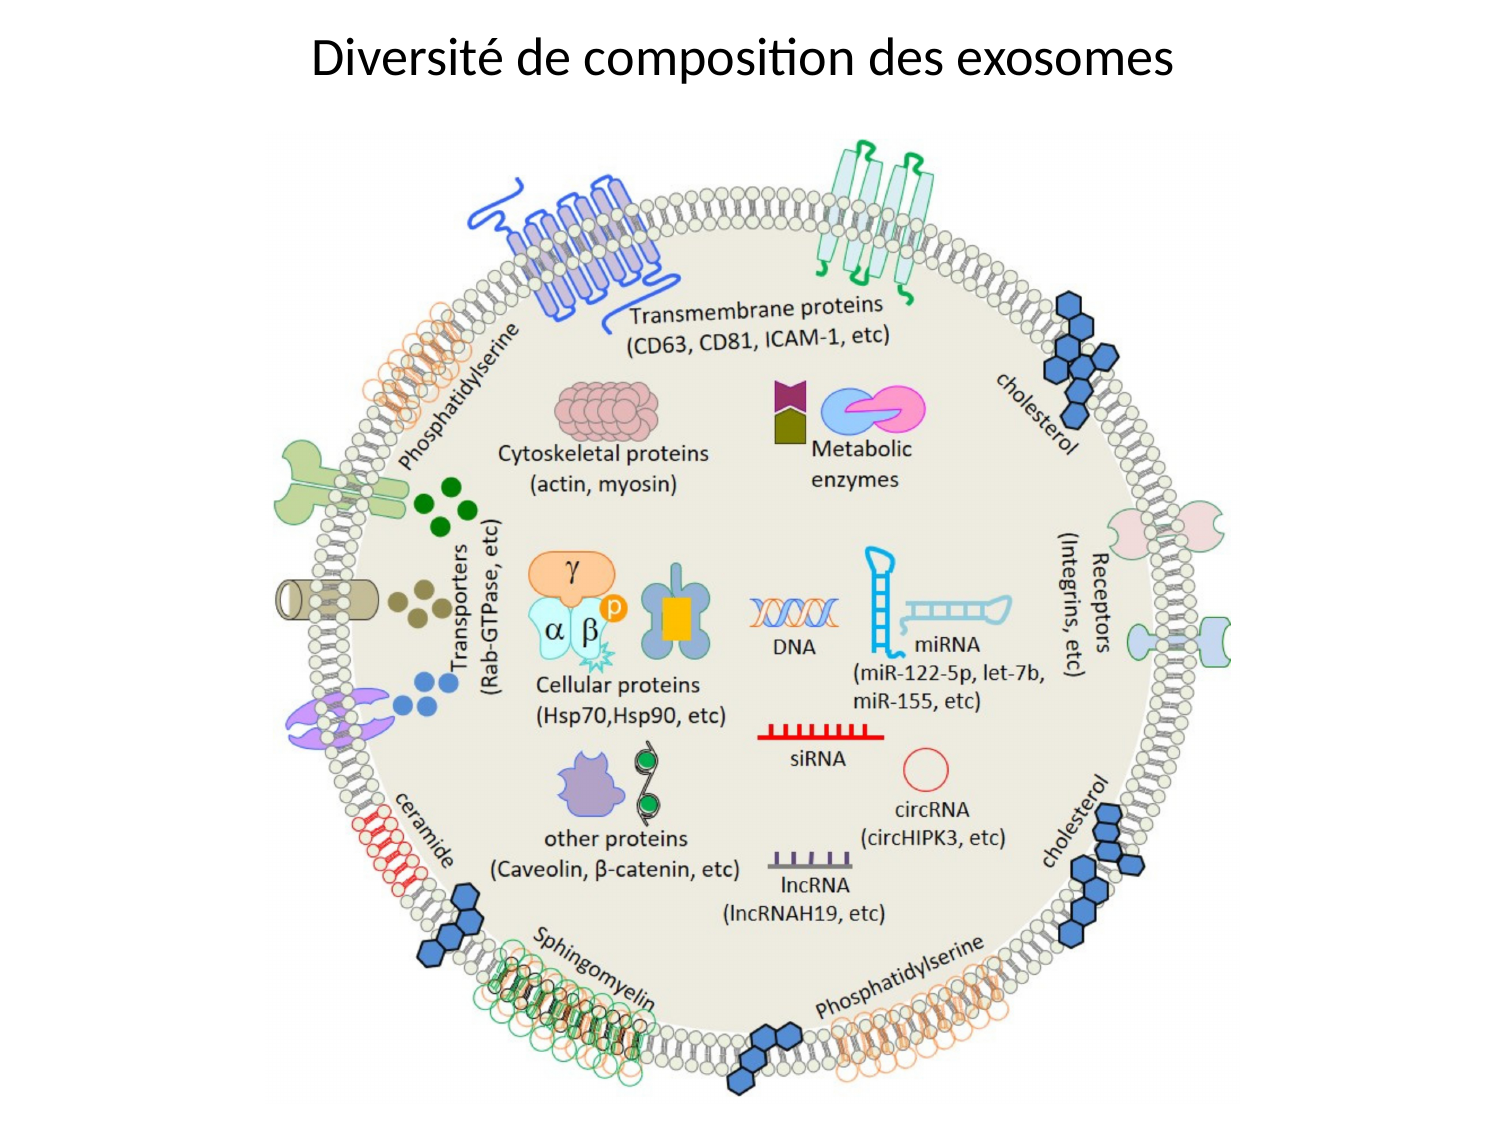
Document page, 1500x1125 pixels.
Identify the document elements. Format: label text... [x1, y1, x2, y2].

title Diversité de composition des exosomes [75, 0, 1425, 148]
picture [265, 131, 1240, 1104]
